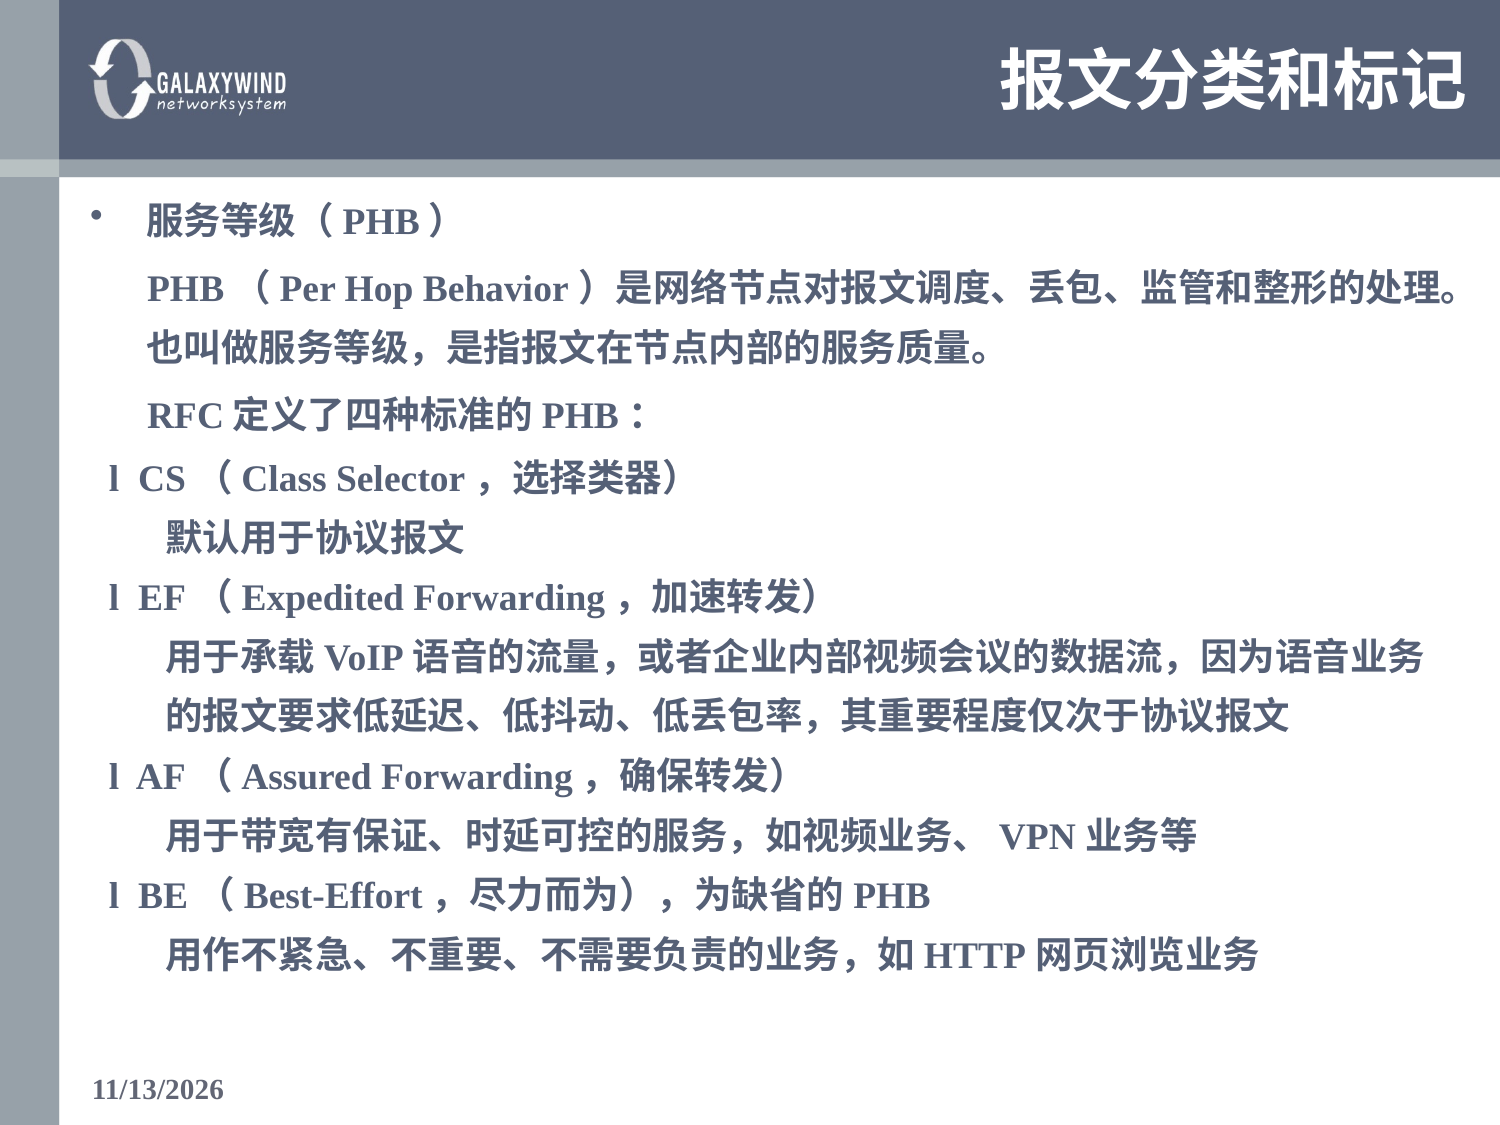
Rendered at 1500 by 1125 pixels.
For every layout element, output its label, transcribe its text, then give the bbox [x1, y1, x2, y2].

title 报文分类和标记 [324, 18, 1483, 138]
picture [88, 37, 289, 120]
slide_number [76, 1070, 314, 1107]
text_box 服务等级（PHB） PHB（Per Hop Behavior）是网络节点对报文调度、丢包、监管和整形的处理。也叫做服务等级，是指报文在节点内部的服务质量。 RFC定义了四种标准的PHB： l CS（Class Selector，选择类器） 默认用于协议报文 l EF（Expedited Forwarding，加速转发） 用于承载VoIP语音的流量，或者企业内部视频会议的数据流，因为语音业务的报文要求低延迟、低抖动、低丢包率，其重要程度仅次于协议报文 l AF（Assured Forwarding，确保转发） 用于带宽有保证、时延可控的服务，如视频业务、VPN业务等 l BE（Best-Effort，尽力而为），为缺省的PHB 用作不紧急、不重要、不需要负责的业务，如HTTP网页浏览业务 [75, 174, 1463, 1043]
